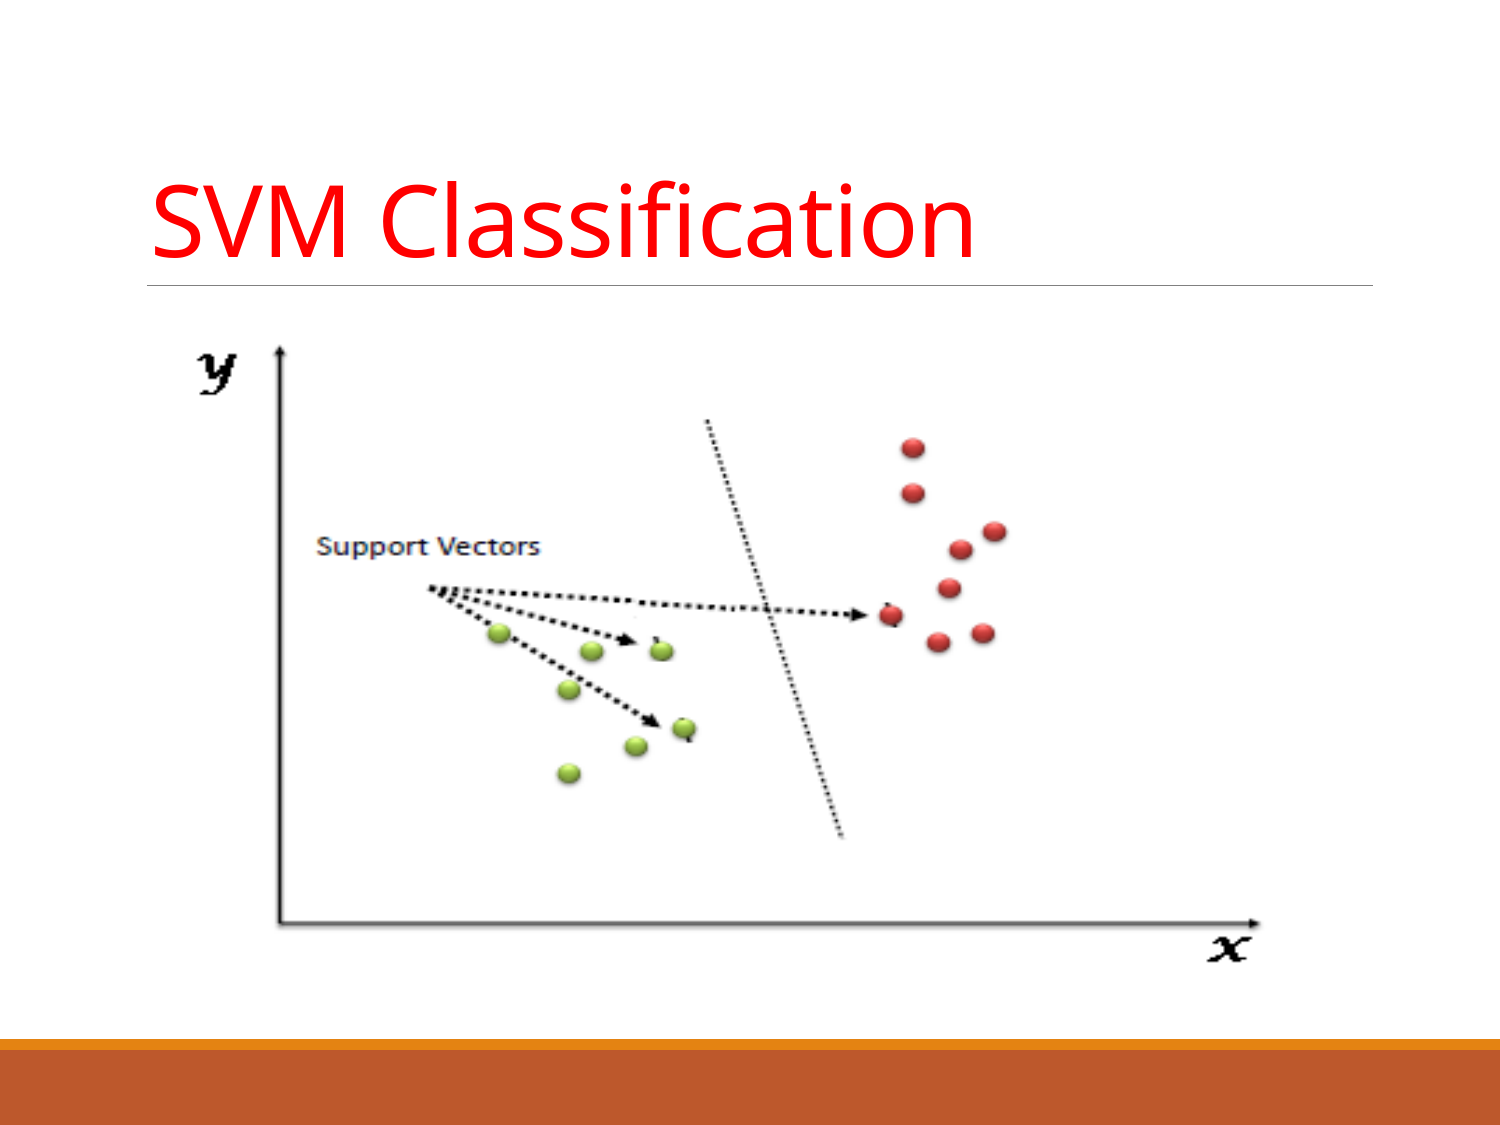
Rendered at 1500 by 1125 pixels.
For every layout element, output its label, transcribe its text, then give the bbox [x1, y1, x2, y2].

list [158, 313, 1306, 977]
title SVM Classification [135, 47, 1373, 285]
